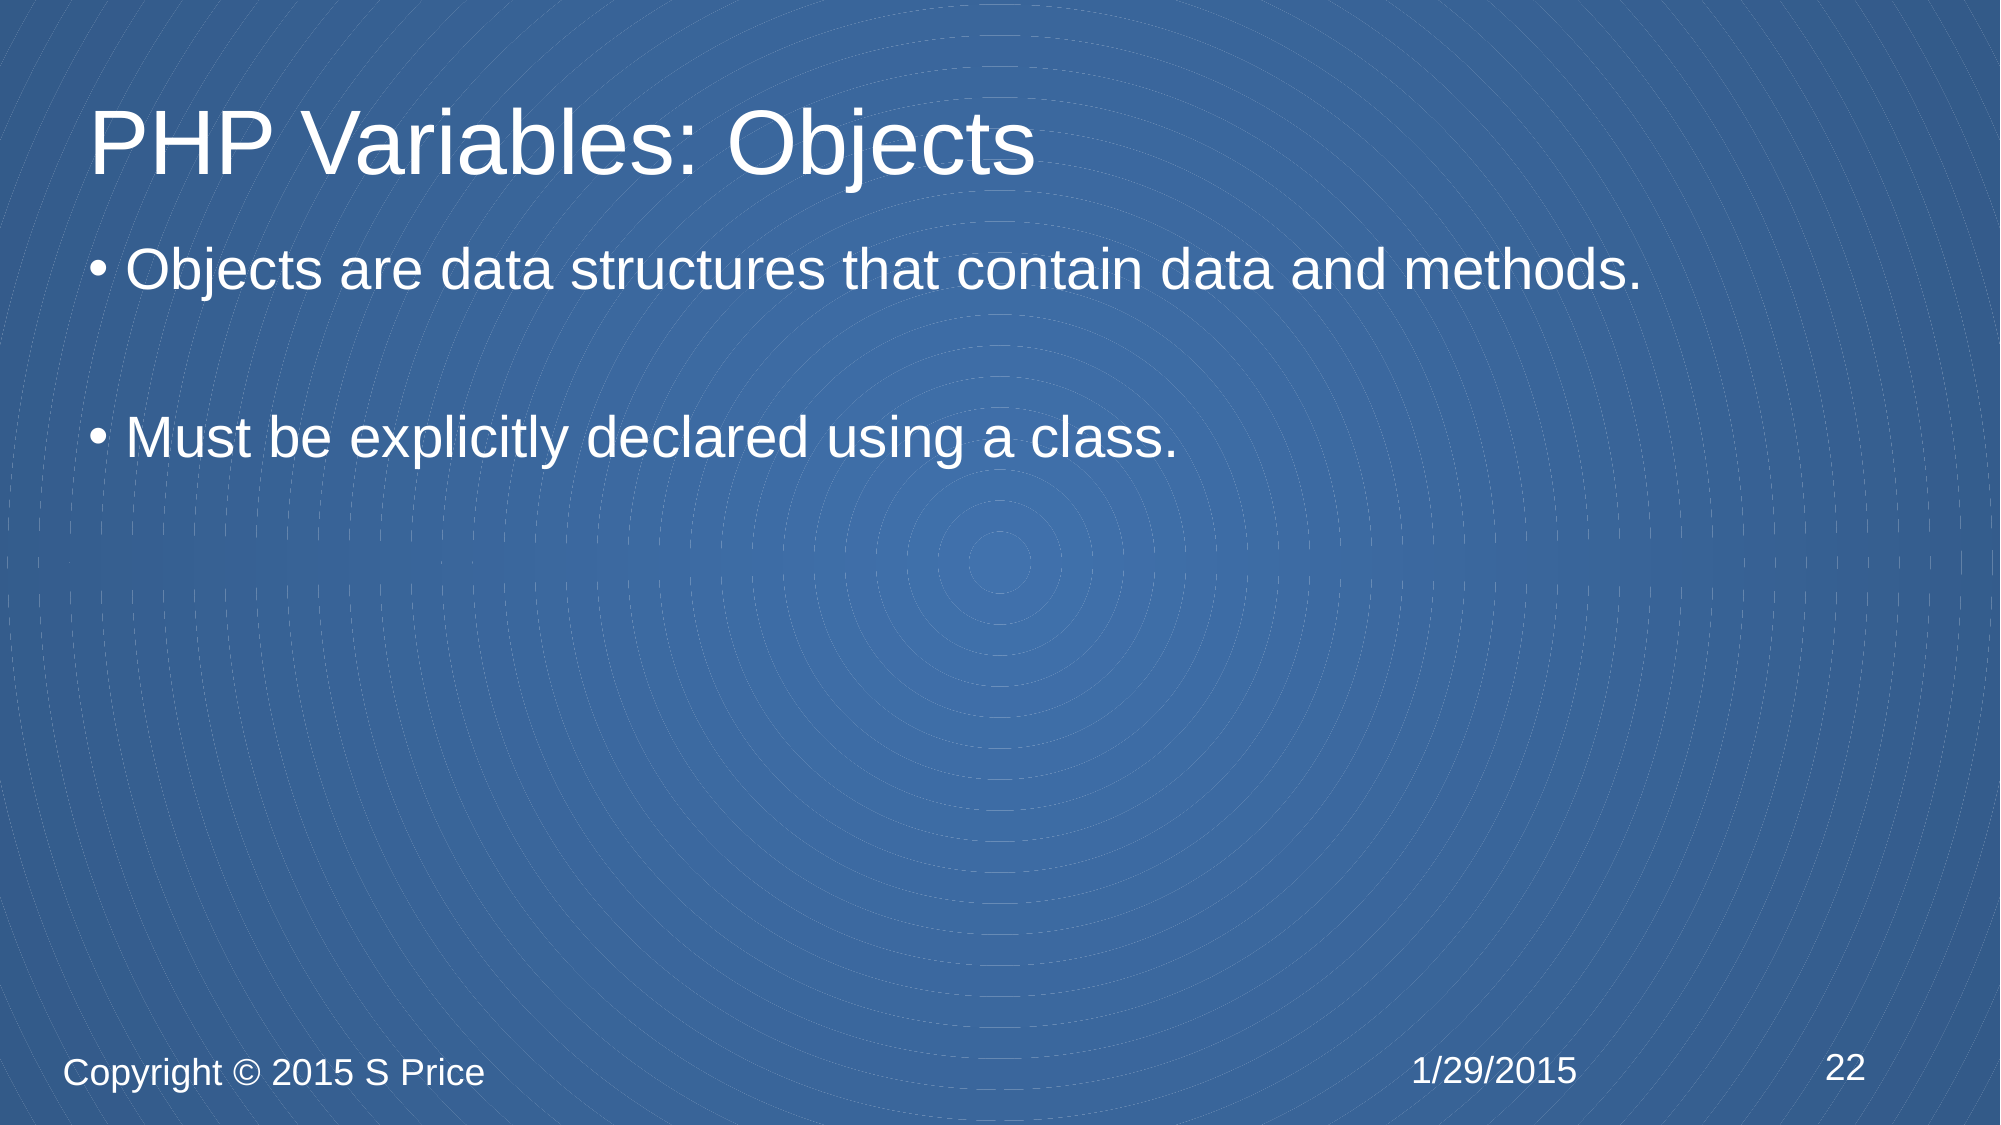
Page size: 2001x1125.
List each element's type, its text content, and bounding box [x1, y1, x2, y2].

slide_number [1396, 1038, 1659, 1100]
title PHP Variables: Objects [88, 51, 1888, 239]
subtitle Objects are data structures that contain data and methods. Must be explicitly declared using a class. [88, 239, 1888, 1011]
slide_number 22 [1810, 1034, 1901, 1097]
footer Copyright © 2015 S Price [48, 1039, 1397, 1101]
